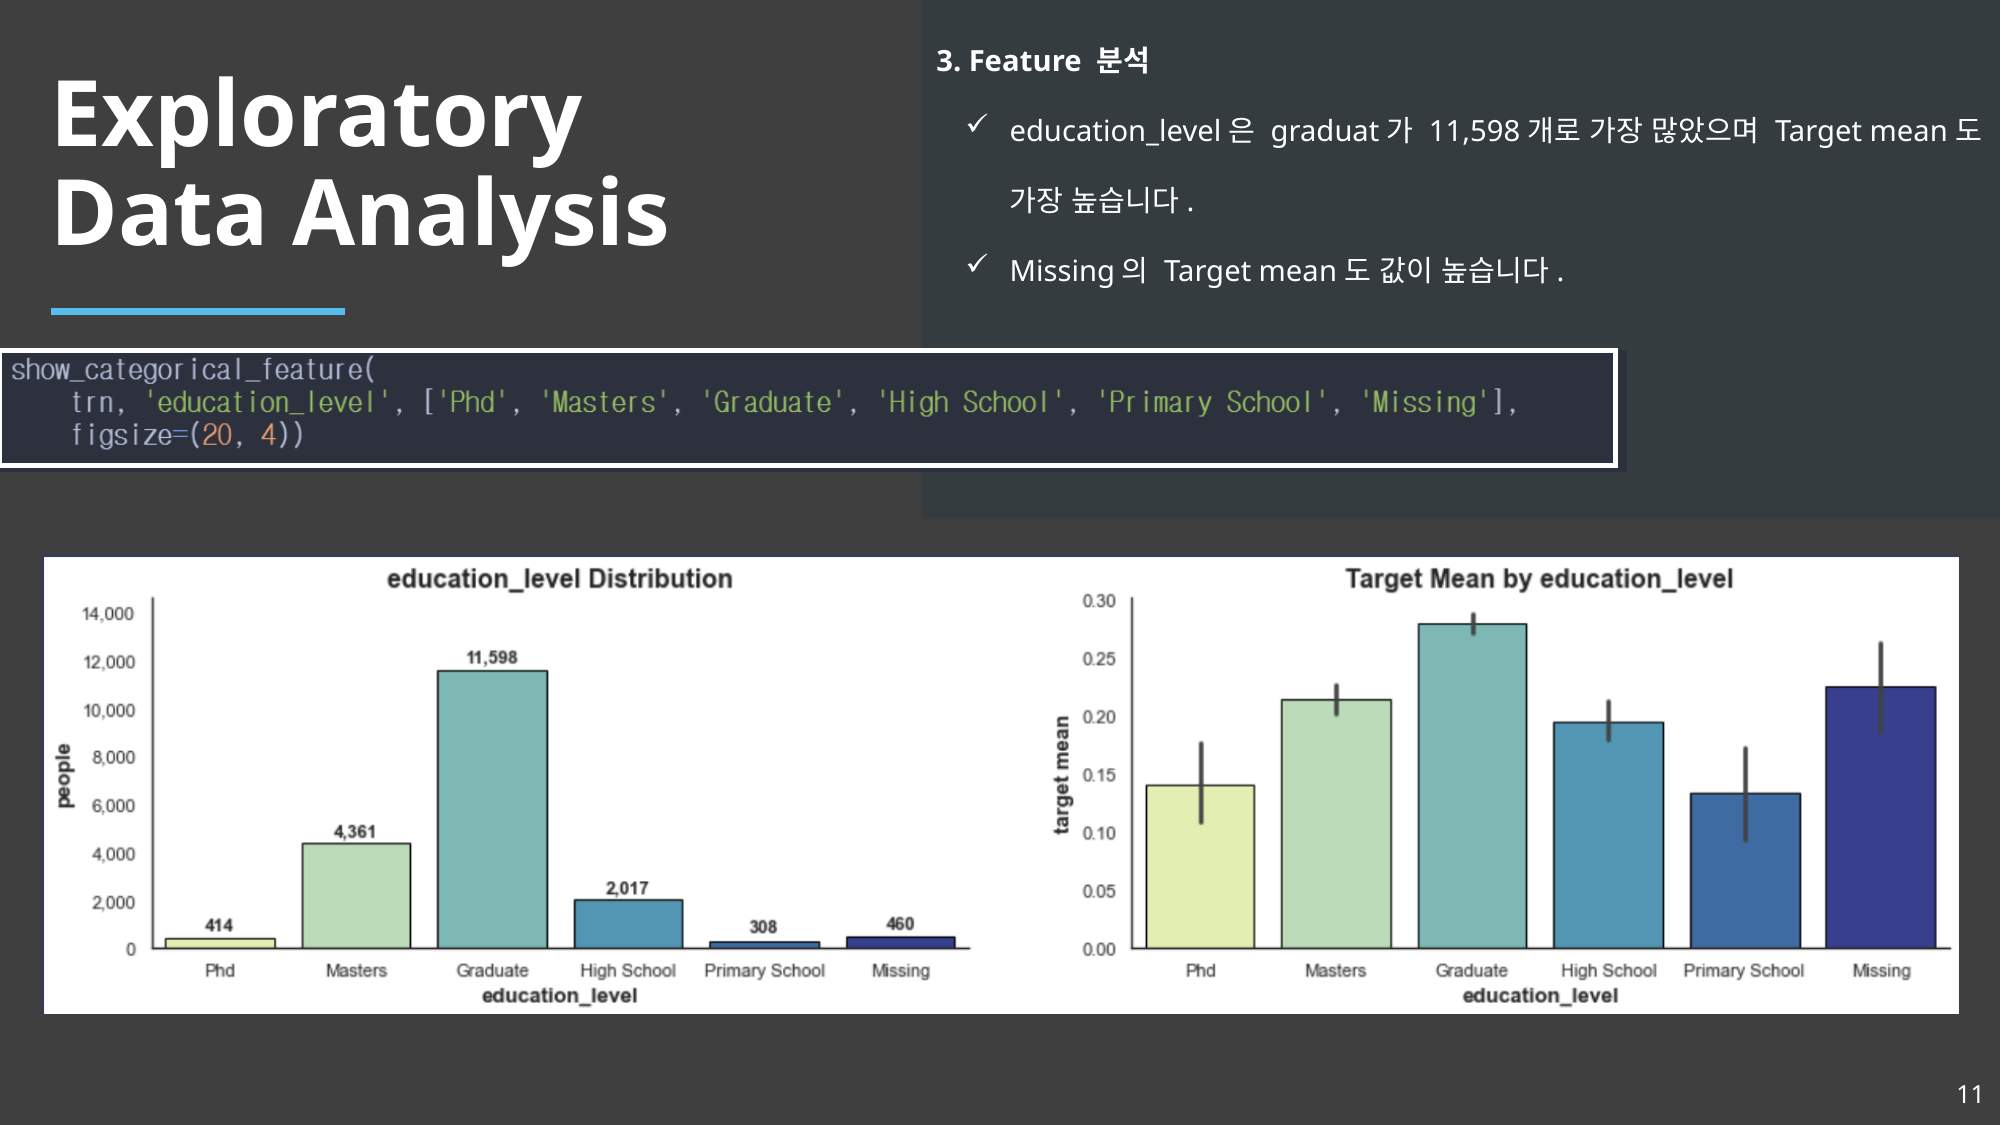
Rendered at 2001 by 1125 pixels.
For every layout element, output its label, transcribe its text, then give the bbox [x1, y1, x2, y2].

text_box 3. Feature 분석 education_level은 graduat가 11,598개로 가장 많았으며 Target mean도 가장 높습니다. Missing의 Target mean도 값이 높습니다. [921, 0, 2000, 520]
picture [0, 350, 1627, 472]
title Exploratory Data Analysis [35, 59, 921, 278]
slide_number 11 [1550, 1065, 2000, 1125]
picture [40, 553, 1960, 1014]
